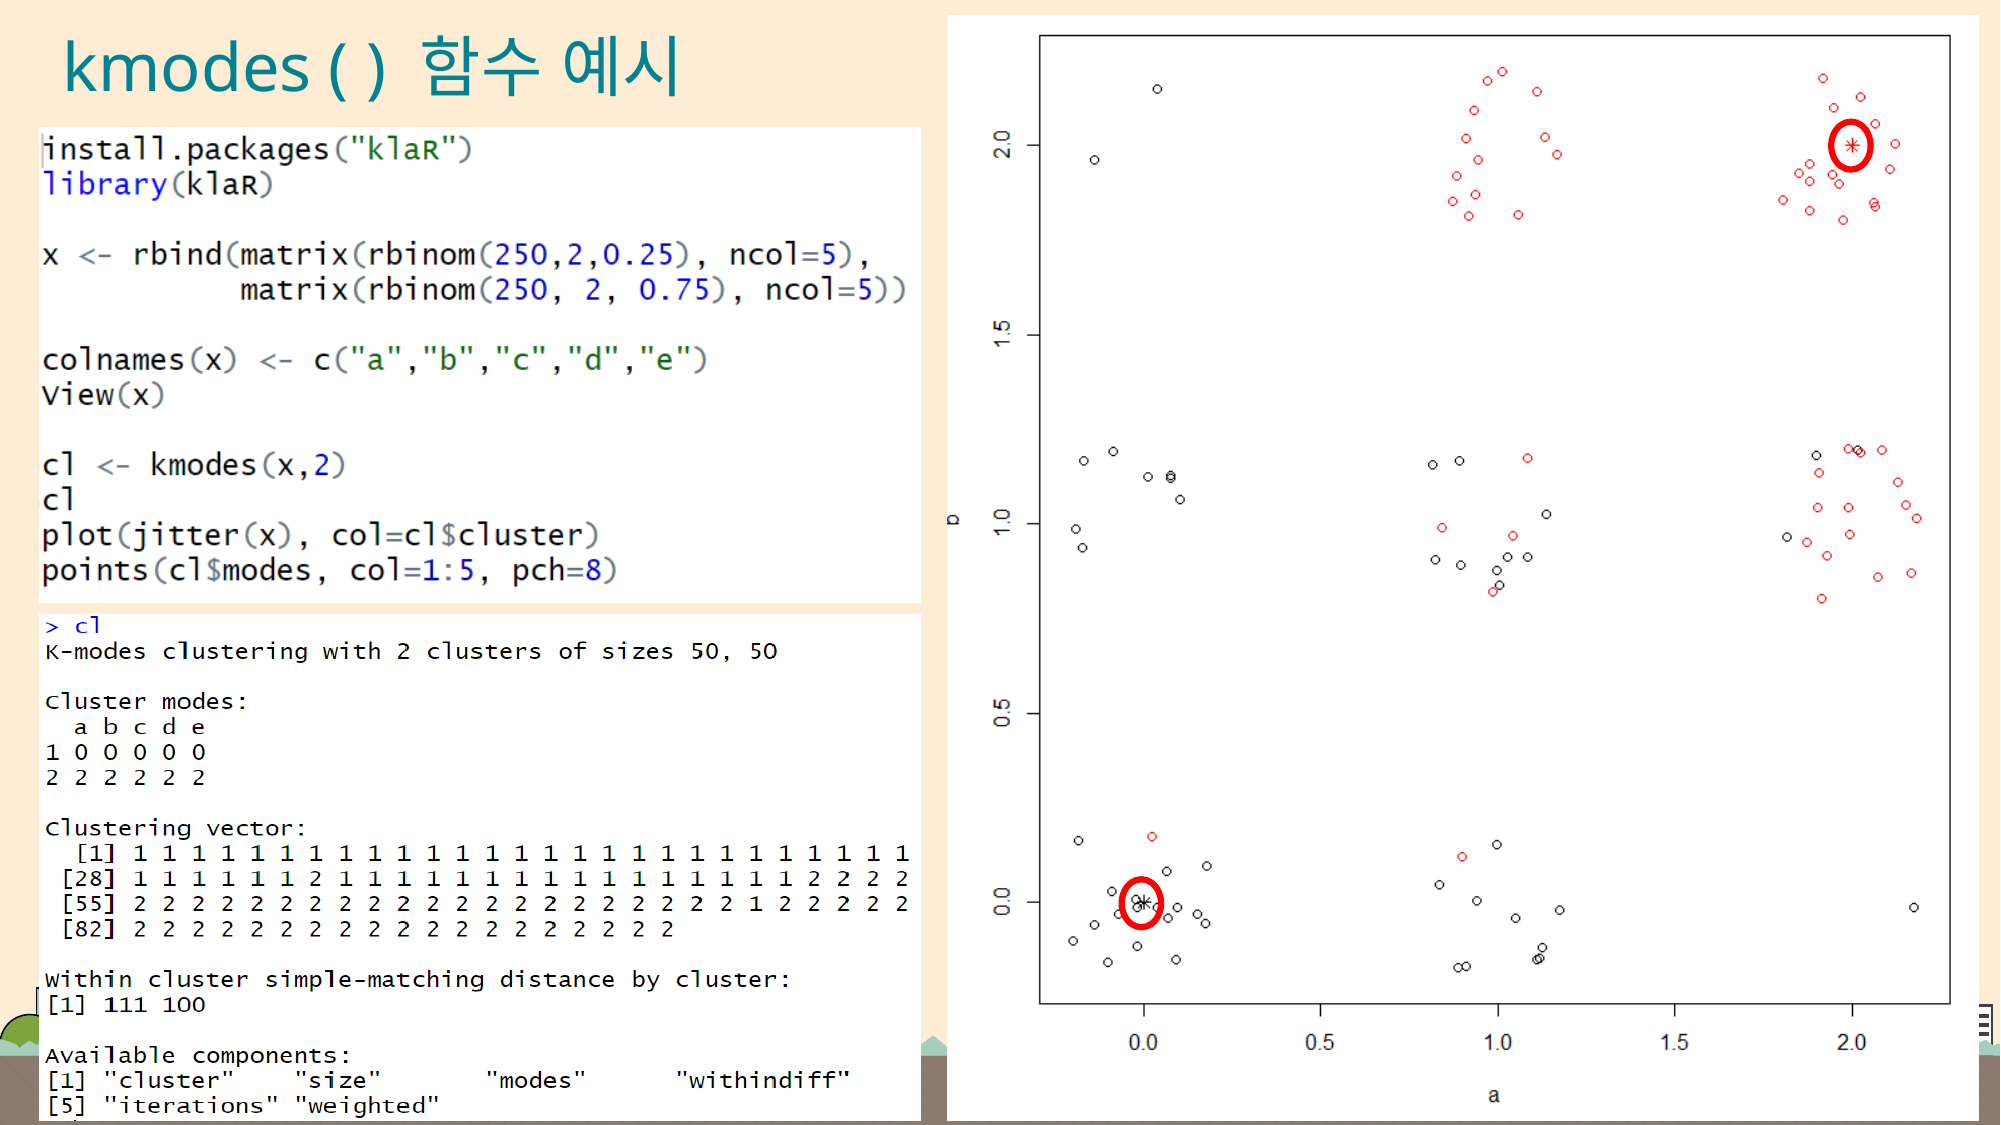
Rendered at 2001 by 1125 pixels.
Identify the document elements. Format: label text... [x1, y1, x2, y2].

text_box [921, 220, 947, 358]
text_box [0, 827, 2000, 1125]
picture [39, 614, 921, 1121]
picture [39, 127, 921, 603]
picture [947, 15, 1979, 1121]
text_box kmodes ( ) 함수 예시 [47, 17, 700, 113]
